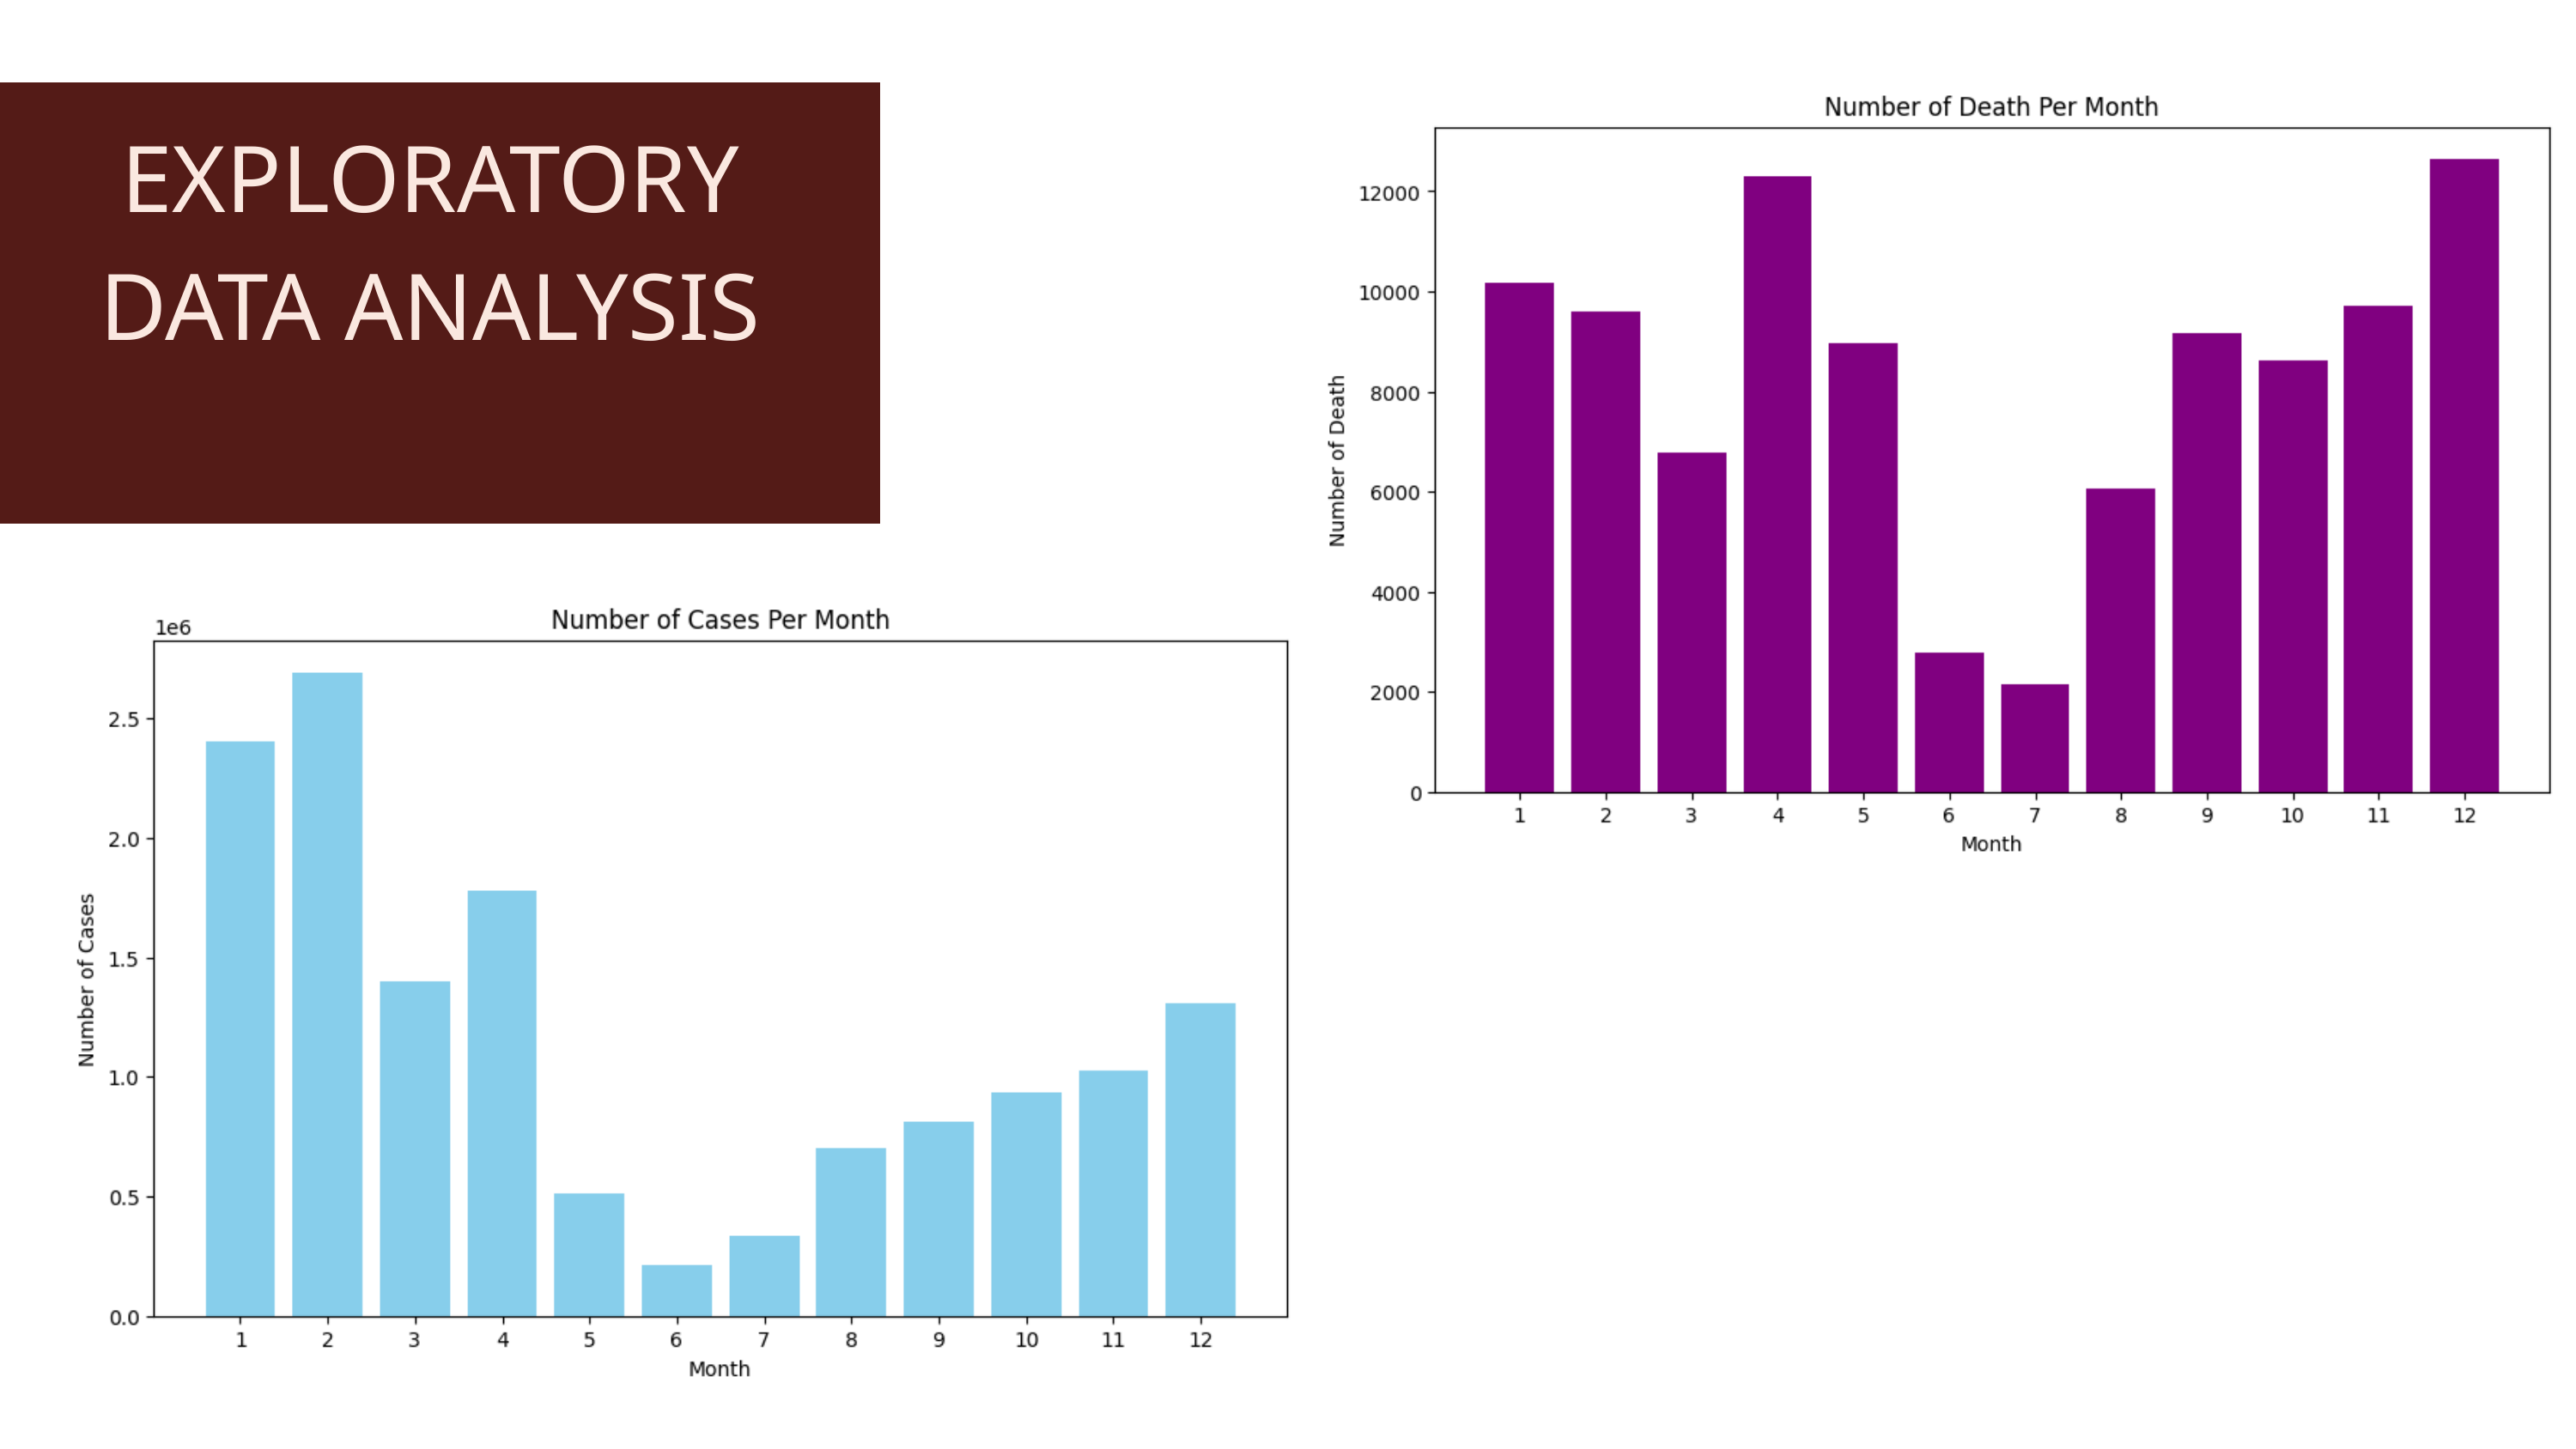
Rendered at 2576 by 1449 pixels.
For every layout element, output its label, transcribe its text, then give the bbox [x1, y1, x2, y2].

text_box [64, 594, 1302, 1395]
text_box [0, 0, 184, 1221]
text_box [1315, 82, 2564, 869]
text_box EXPLORATORY DATA ANALYSIS [190, 101, 796, 360]
